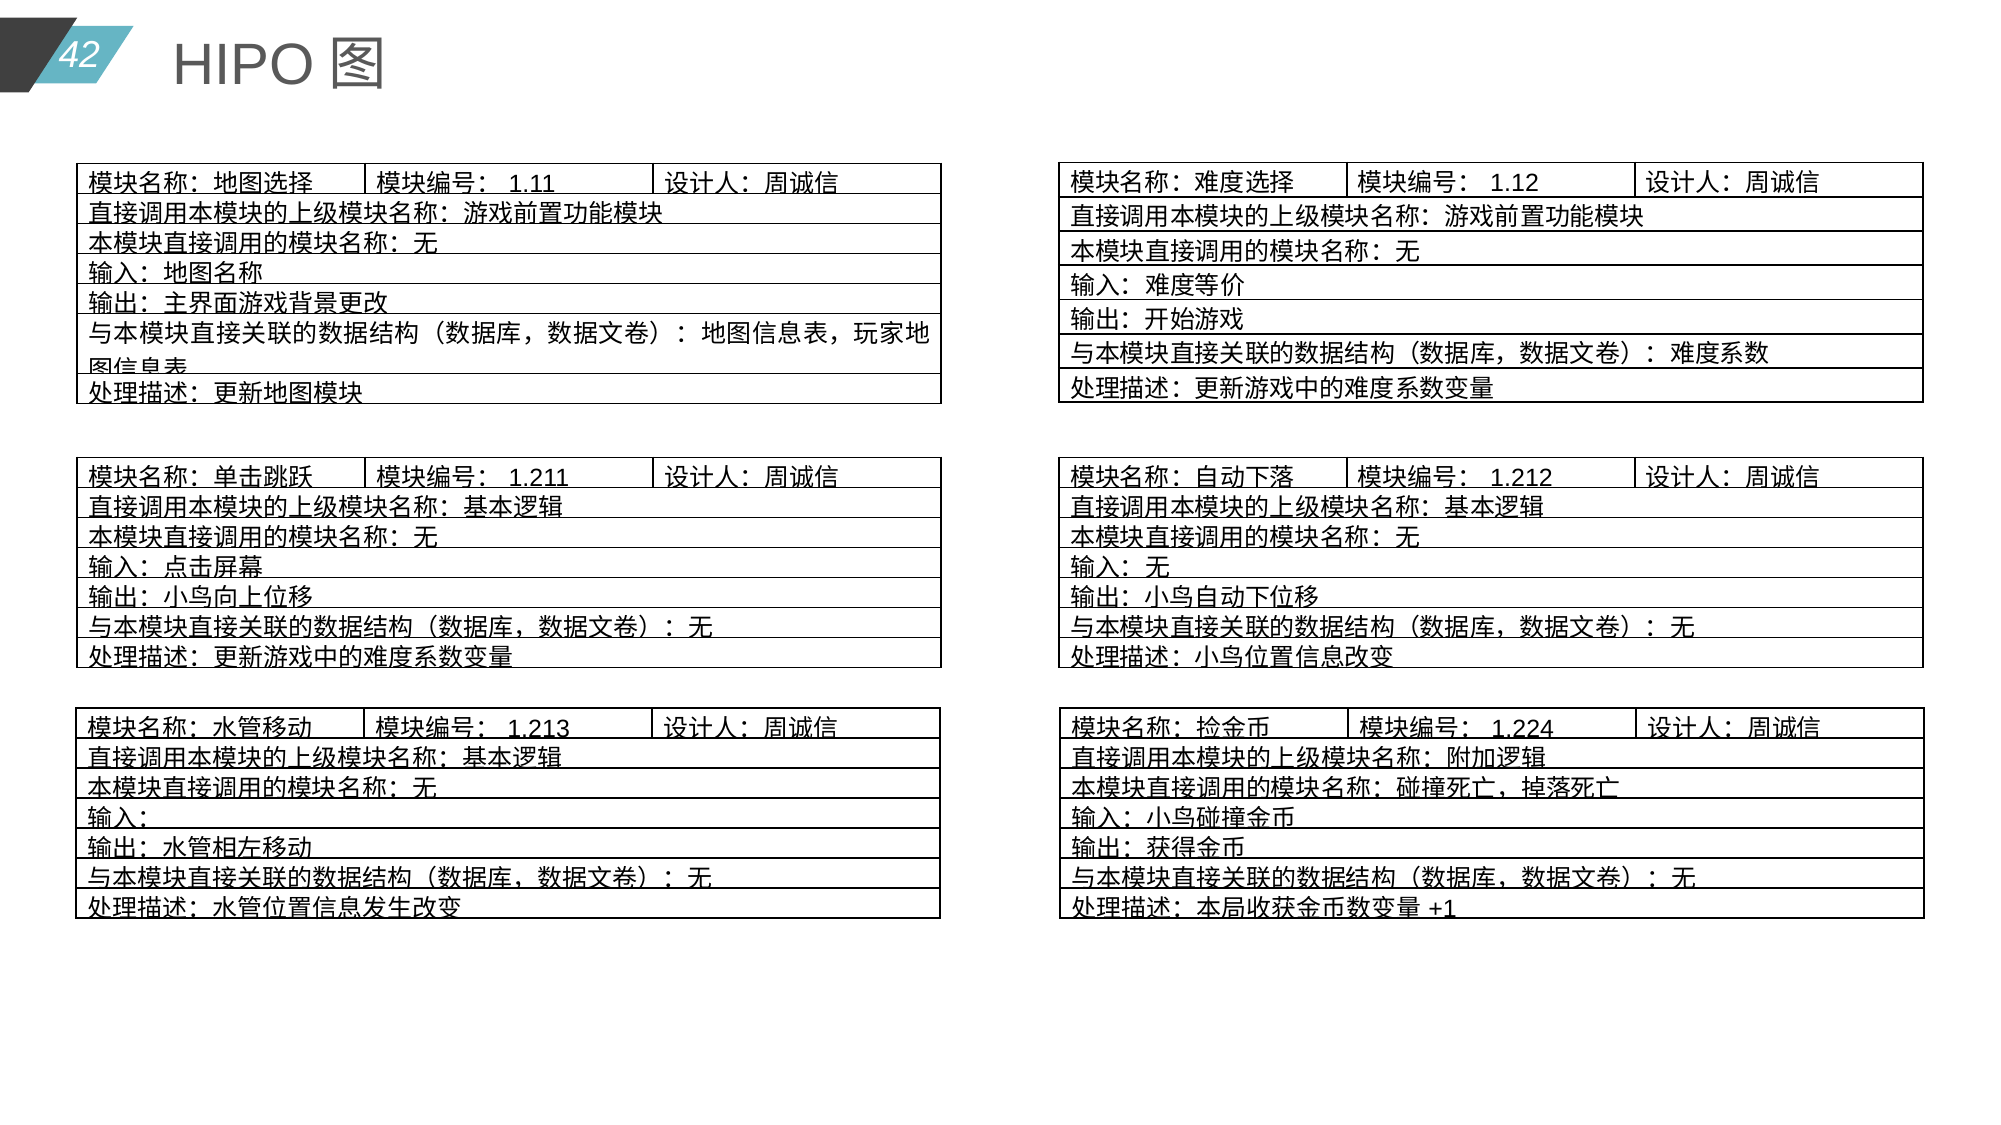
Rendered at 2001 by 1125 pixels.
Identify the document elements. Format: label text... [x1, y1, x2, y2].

table_cell 直接调用本模块的上级模块名称：基本逻辑 [1060, 488, 1922, 517]
table_cell 直接调用本模块的上级模块名称：基本逻辑 [77, 739, 939, 767]
table_header 模块名称：水管移动 [77, 709, 363, 737]
table_cell 输出：小鸟自动下位移 [1060, 578, 1922, 607]
table_cell 与本模块直接关联的数据结构（数据库，数据文卷）：难度系数 [1060, 335, 1922, 367]
table_cell 输入：小鸟碰撞金币 [1061, 799, 1923, 827]
table_cell 处理描述：本局收获金币数变量+1 [1061, 889, 1923, 917]
table_cell 输入：难度等价 [1060, 266, 1922, 299]
table_cell 处理描述：更新地图模块 [78, 374, 940, 403]
table_header 设计人：周诚信 [1637, 709, 1923, 737]
table_header 设计人：周诚信 [654, 458, 940, 487]
table_cell 处理描述：更新游戏中的难度系数变量 [78, 638, 940, 667]
table_cell 与本模块直接关联的数据结构（数据库，数据文卷）：地图信息表，玩家地图信息表 [78, 314, 940, 373]
table_cell 输出：小鸟向上位移 [78, 578, 940, 607]
table_header 模块名称：难度选择 [1060, 163, 1346, 196]
table_header 设计人：周诚信 [1636, 163, 1922, 196]
table_header 模块名称：自动下落 [1060, 458, 1346, 487]
table_header 模块编号：1.211 [366, 458, 652, 487]
table_cell 输出：水管相左移动 [77, 829, 939, 857]
table_cell 直接调用本模块的上级模块名称：游戏前置功能模块 [1060, 198, 1922, 230]
table_header 模块编号：1.212 [1348, 458, 1634, 487]
table_cell 本模块直接调用的模块名称：无 [78, 224, 940, 253]
table_cell 处理描述：小鸟位置信息改变 [1060, 638, 1922, 667]
table_header 模块编号：1.224 [1349, 709, 1635, 737]
table_header 模块名称：捡金币 [1061, 709, 1347, 737]
table_header 模块编号：1.11 [366, 164, 652, 193]
table_cell 处理描述：水管位置信息发生改变 [77, 889, 939, 917]
table_cell 输入：点击屏幕 [78, 548, 940, 577]
table_cell 输入：地图名称 [78, 254, 940, 283]
table_header 设计人：周诚信 [1636, 458, 1922, 487]
table_cell 本模块直接调用的模块名称：无 [1060, 518, 1922, 547]
table_cell 输入：无 [1060, 548, 1922, 577]
table_cell 输出：获得金币 [1061, 829, 1923, 857]
table_cell 输入： [77, 799, 939, 827]
table_cell 本模块直接调用的模块名称：无 [78, 518, 940, 547]
table_header 模块编号：1.12 [1348, 163, 1634, 196]
table_cell 直接调用本模块的上级模块名称：基本逻辑 [78, 488, 940, 517]
table_header 设计人：周诚信 [654, 164, 940, 193]
table_cell 处理描述：更新游戏中的难度系数变量 [1060, 369, 1922, 401]
table_cell 与本模块直接关联的数据结构（数据库，数据文卷）：无 [1060, 608, 1922, 637]
table_cell 本模块直接调用的模块名称：碰撞死亡，掉落死亡 [1061, 769, 1923, 797]
table_cell 直接调用本模块的上级模块名称：附加逻辑 [1061, 739, 1923, 767]
table_cell 本模块直接调用的模块名称：无 [1060, 232, 1922, 264]
table_header 模块编号：1.213 [365, 709, 651, 737]
table_cell 与本模块直接关联的数据结构（数据库，数据文卷）：无 [77, 859, 939, 887]
text_box HIPO图 [157, 18, 402, 104]
table_cell 本模块直接调用的模块名称：无 [77, 769, 939, 797]
table_cell 直接调用本模块的上级模块名称：游戏前置功能模块 [78, 194, 940, 223]
table_header 模块名称：单击跳跃 [78, 458, 364, 487]
table_cell 输出：开始游戏 [1060, 300, 1922, 333]
table_header 模块名称：地图选择 [78, 164, 364, 193]
table_cell 输出：主界面游戏背景更改 [78, 284, 940, 313]
table_header 设计人：周诚信 [653, 709, 939, 737]
table_cell 与本模块直接关联的数据结构（数据库，数据文卷）：无 [1061, 859, 1923, 887]
table_cell 与本模块直接关联的数据结构（数据库，数据文卷）：无 [78, 608, 940, 637]
